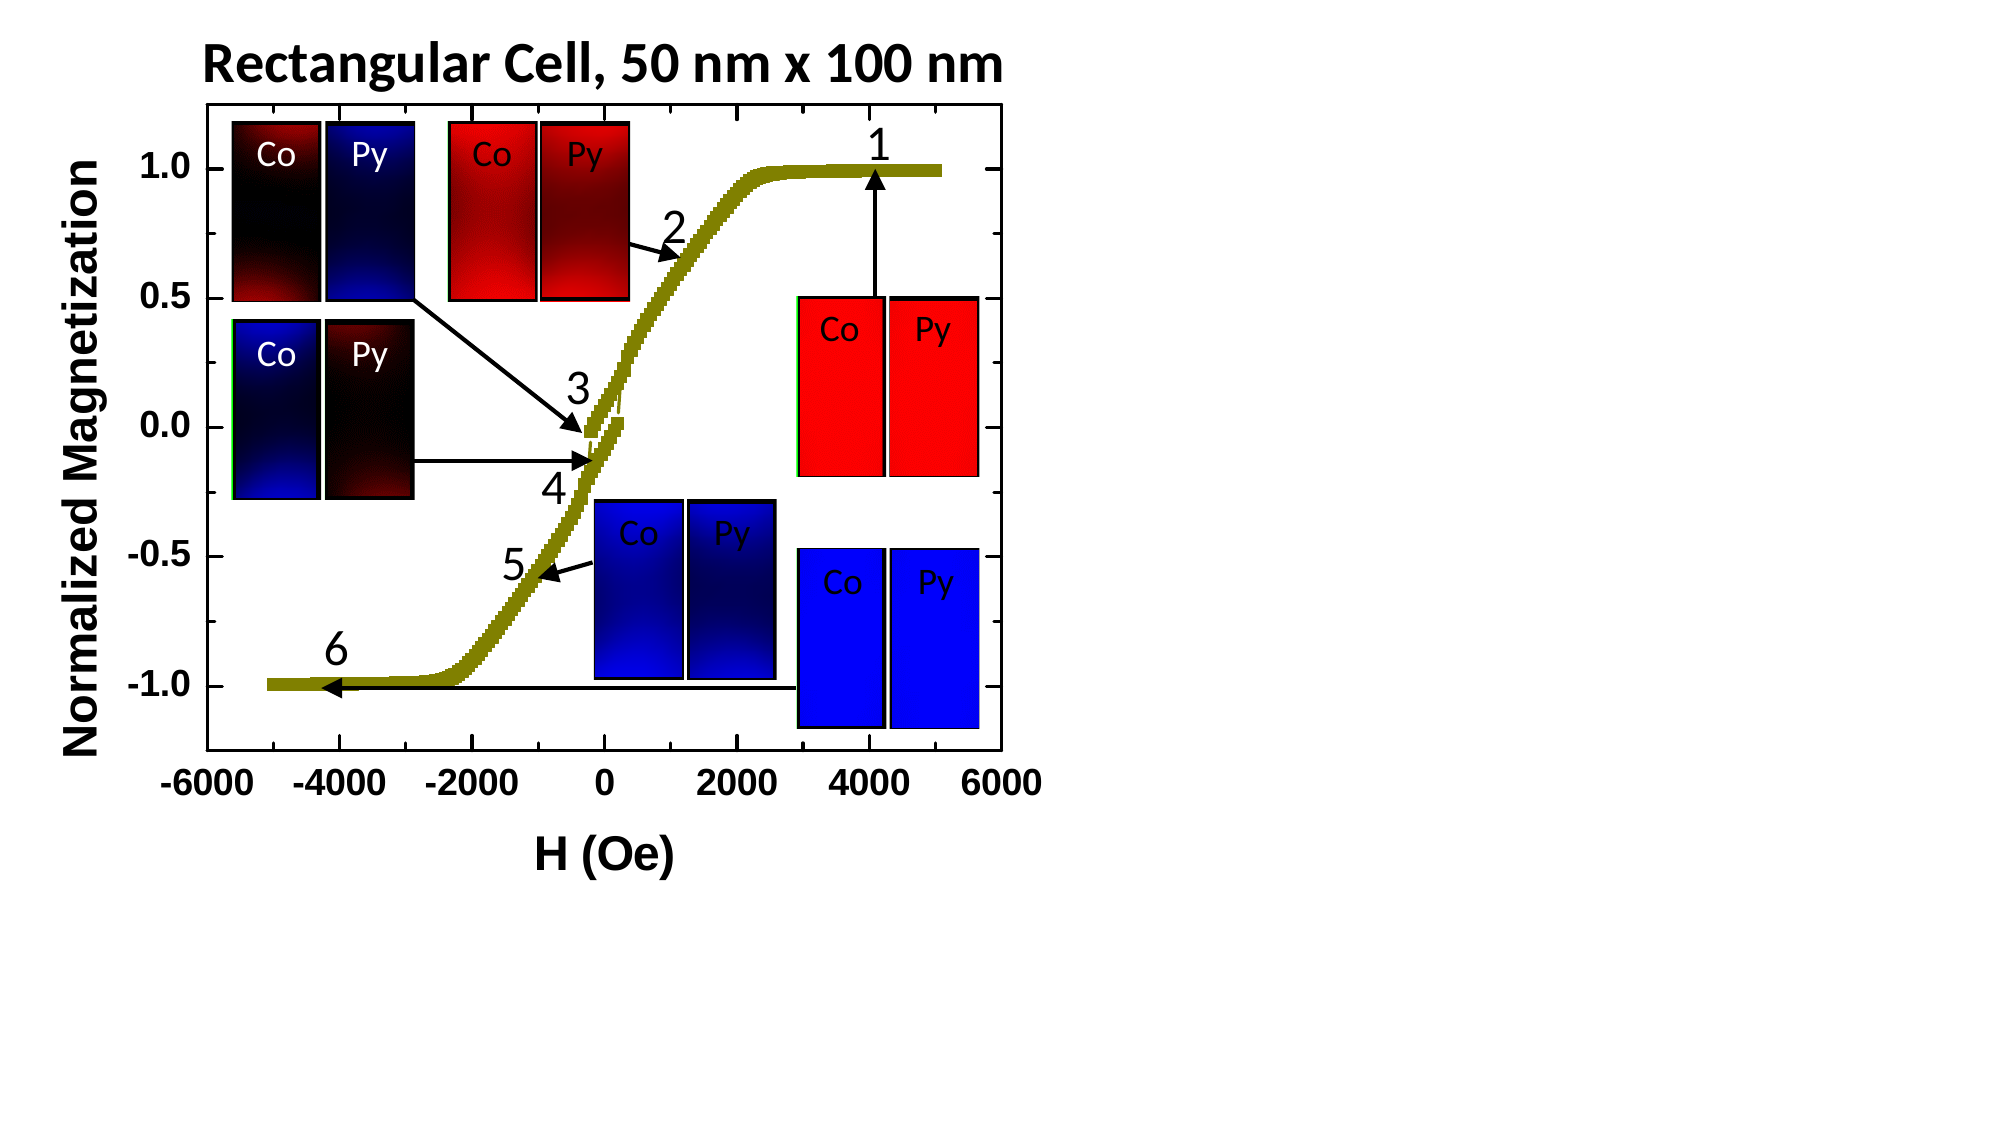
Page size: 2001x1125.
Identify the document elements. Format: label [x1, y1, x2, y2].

text_box [0, 0, 1455, 1125]
